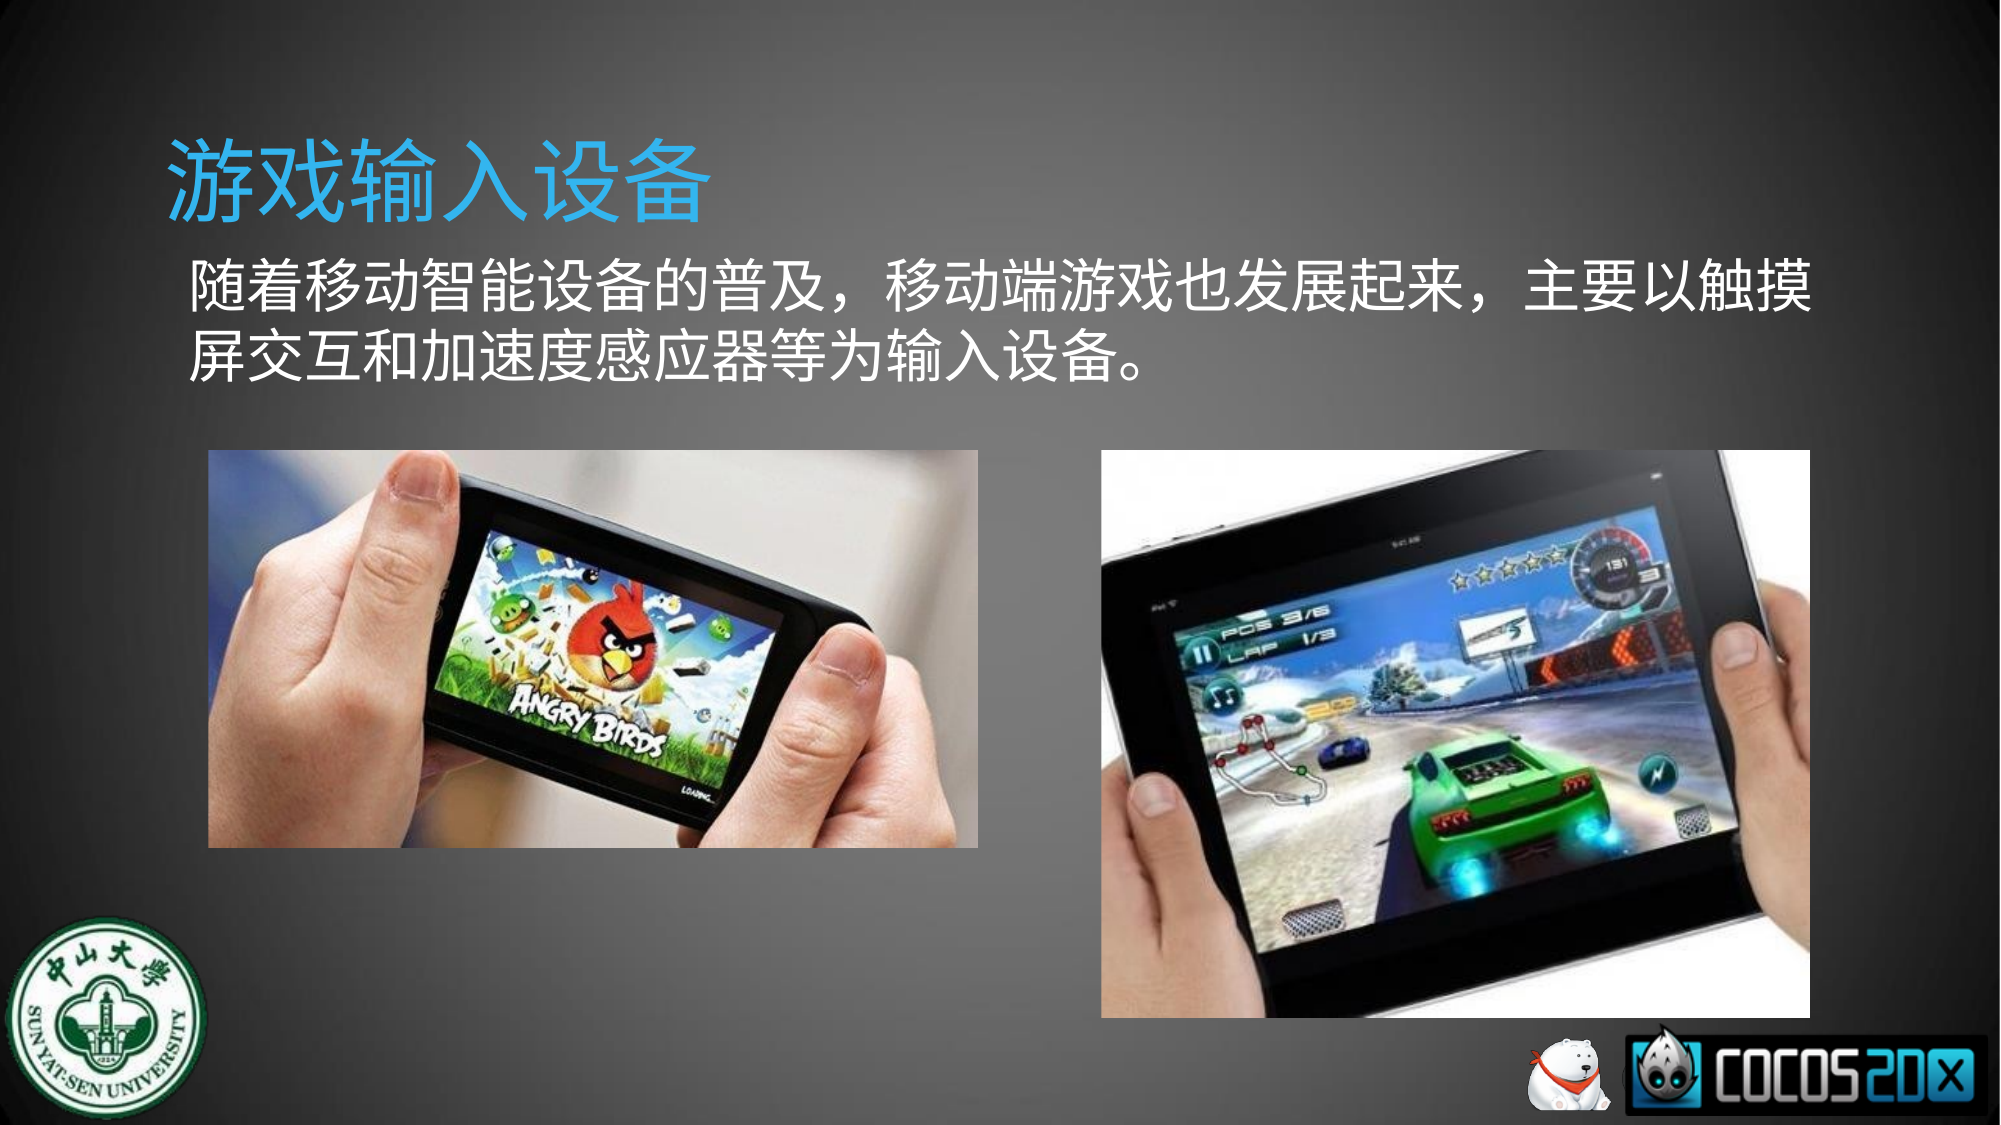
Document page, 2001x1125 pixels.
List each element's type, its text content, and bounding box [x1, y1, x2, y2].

text_box [1101, 450, 1810, 1018]
text_box [1519, 1034, 1625, 1115]
title 游戏输入设备 随着移动智能设备的普及，移动端游戏也发展起来，主要以触摸 屏交互和加速度感应器等为输入设备。 [162, 97, 1822, 390]
text_box [1625, 1023, 1989, 1116]
picture [0, 0, 2000, 1125]
text_box [208, 450, 978, 848]
text_box [0, 905, 260, 1125]
